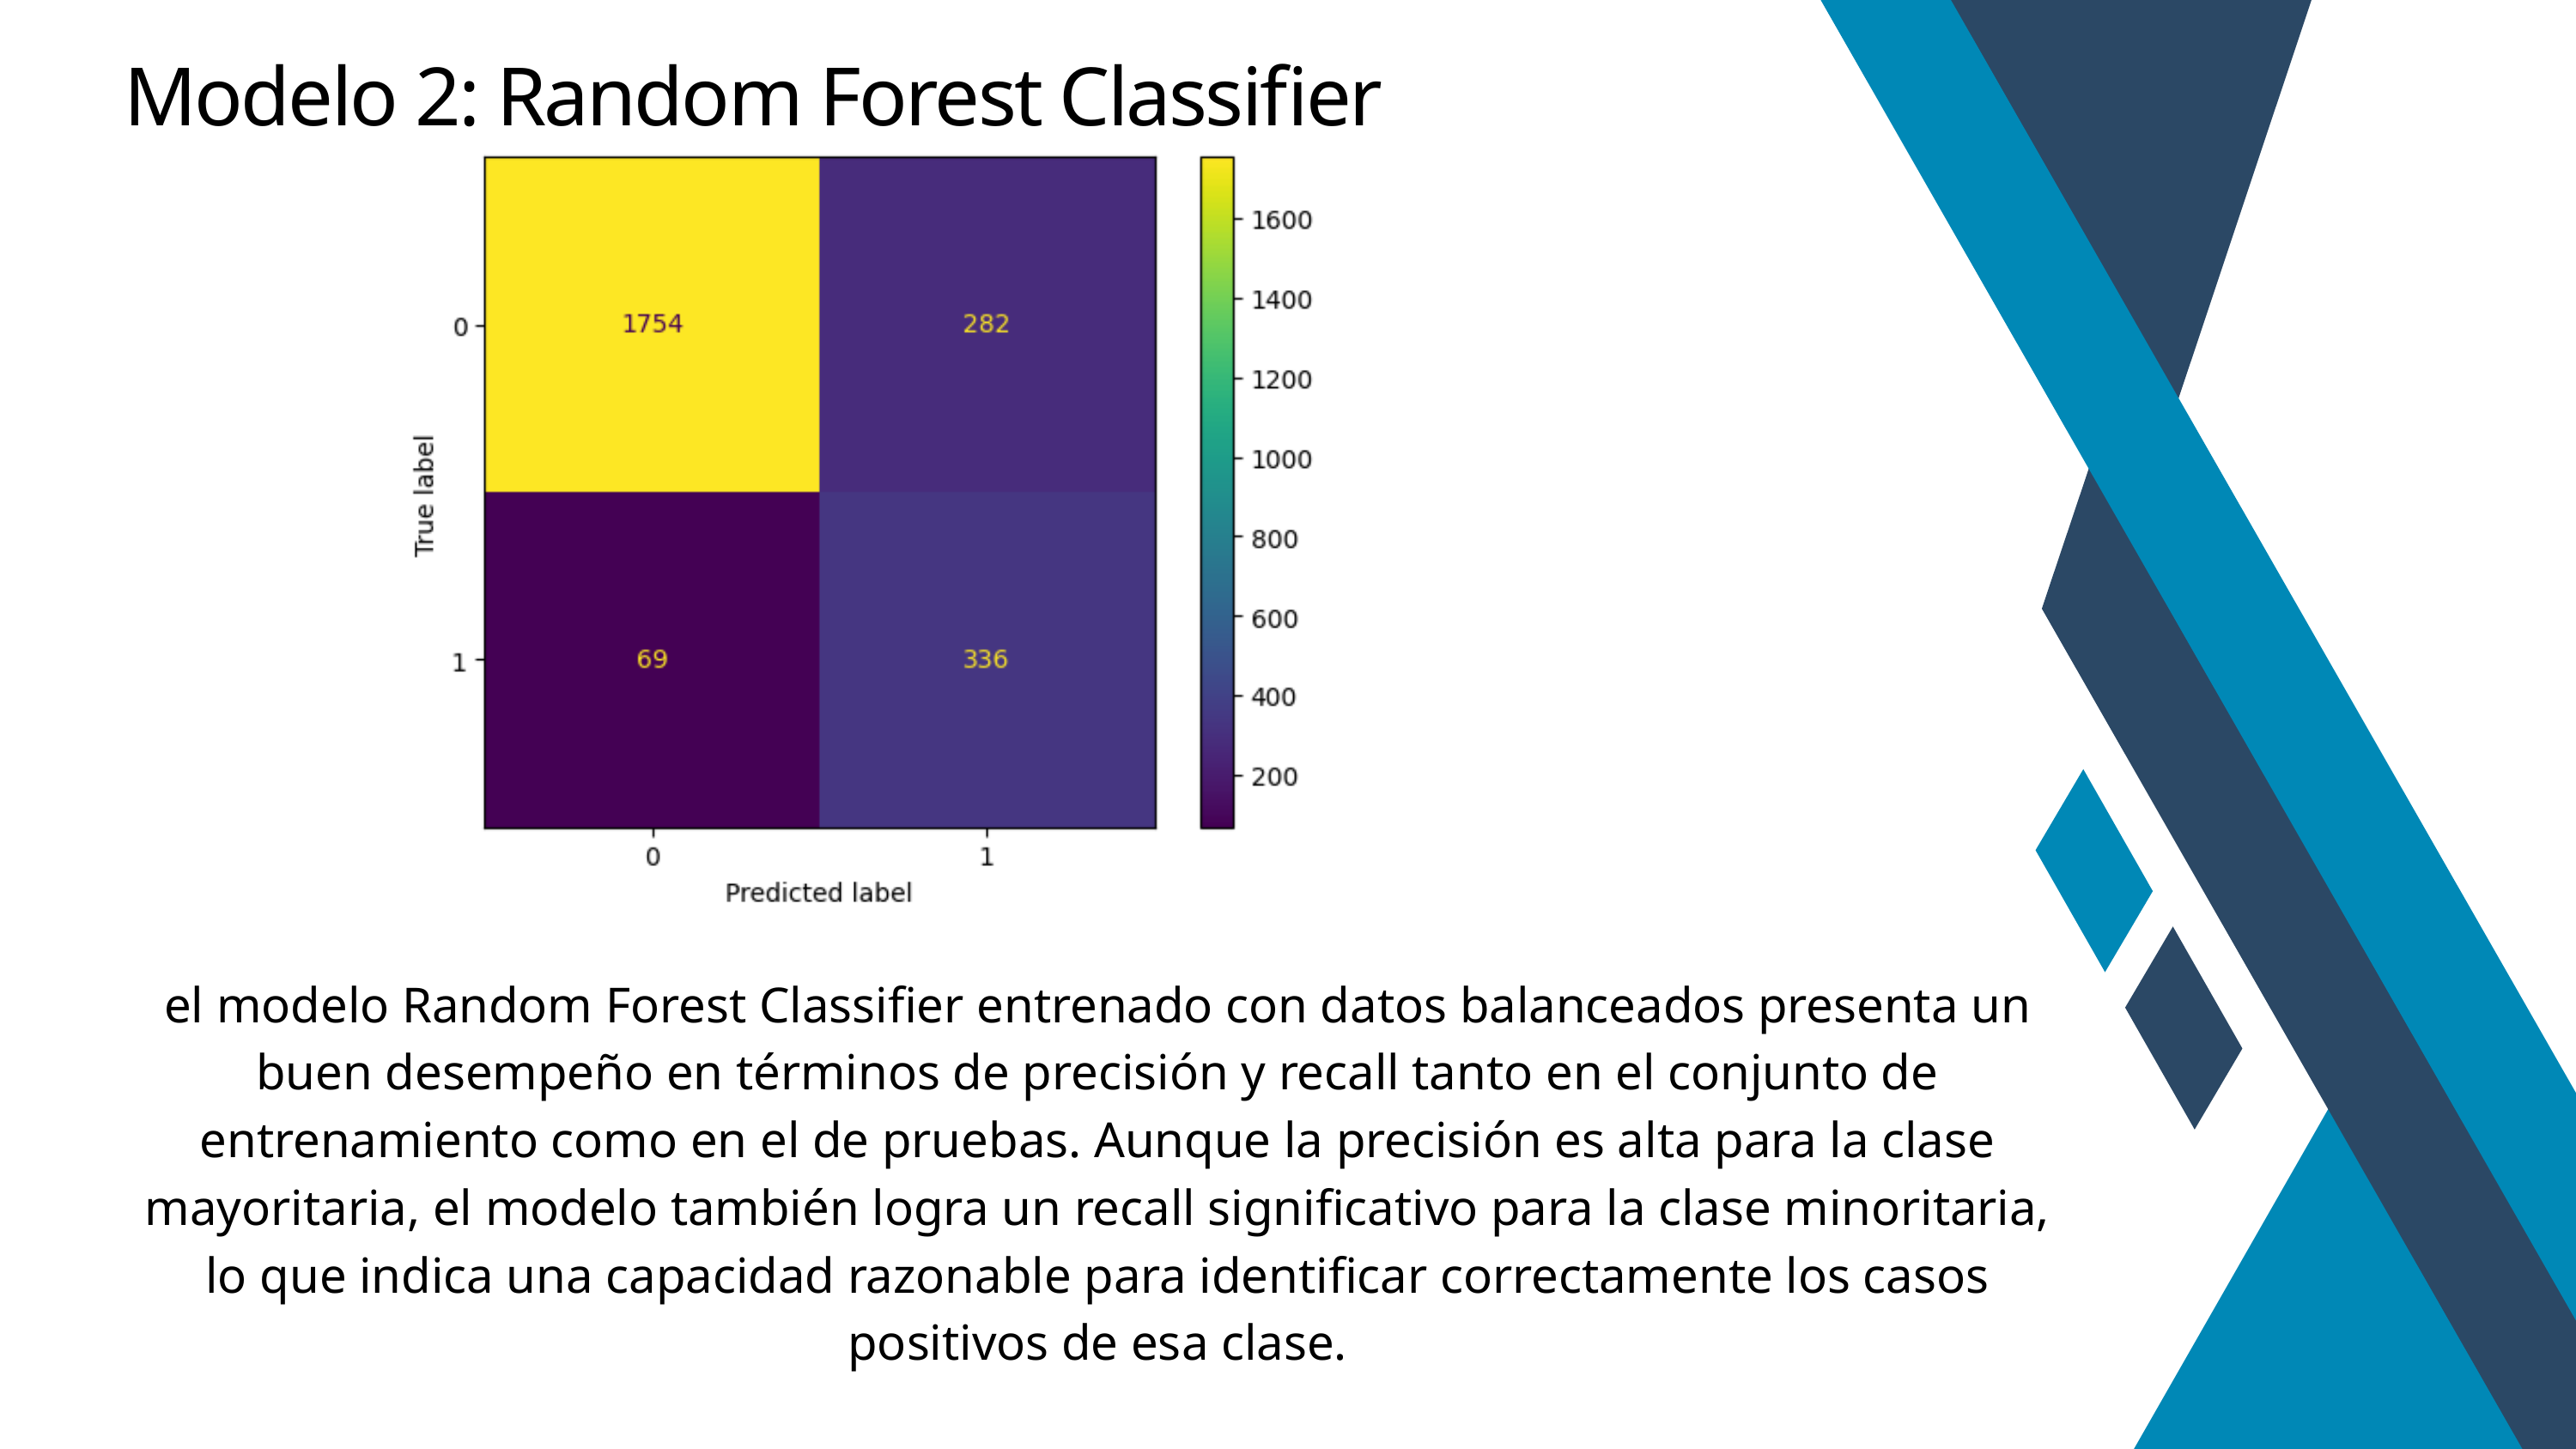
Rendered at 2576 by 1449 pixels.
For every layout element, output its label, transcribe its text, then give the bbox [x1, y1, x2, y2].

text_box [1277, 675, 2576, 789]
text_box [352, 324, 1504, 933]
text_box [2112, 1235, 2556, 1449]
text_box el modelo Random Forest Classifier entrenado con datos balanceados presenta un buen desempeño en términos de precisión y recall tanto en el conjunto de entrenamiento como en el de pruebas. Aunque la precisión es alta para la clase mayoritaria, el modelo también logra un recall significativo para la clase minoritaria, lo que indica una capacidad razonable para identificar correctamente los casos positivos de esa clase. [144, 964, 2050, 1370]
text_box Modelo 2: Random Forest Classifier [124, 51, 1545, 324]
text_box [2089, 986, 2278, 1070]
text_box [1648, 1112, 2576, 1226]
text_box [2112, 1098, 2556, 1112]
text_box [1515, 0, 2576, 176]
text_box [2000, 829, 2189, 912]
